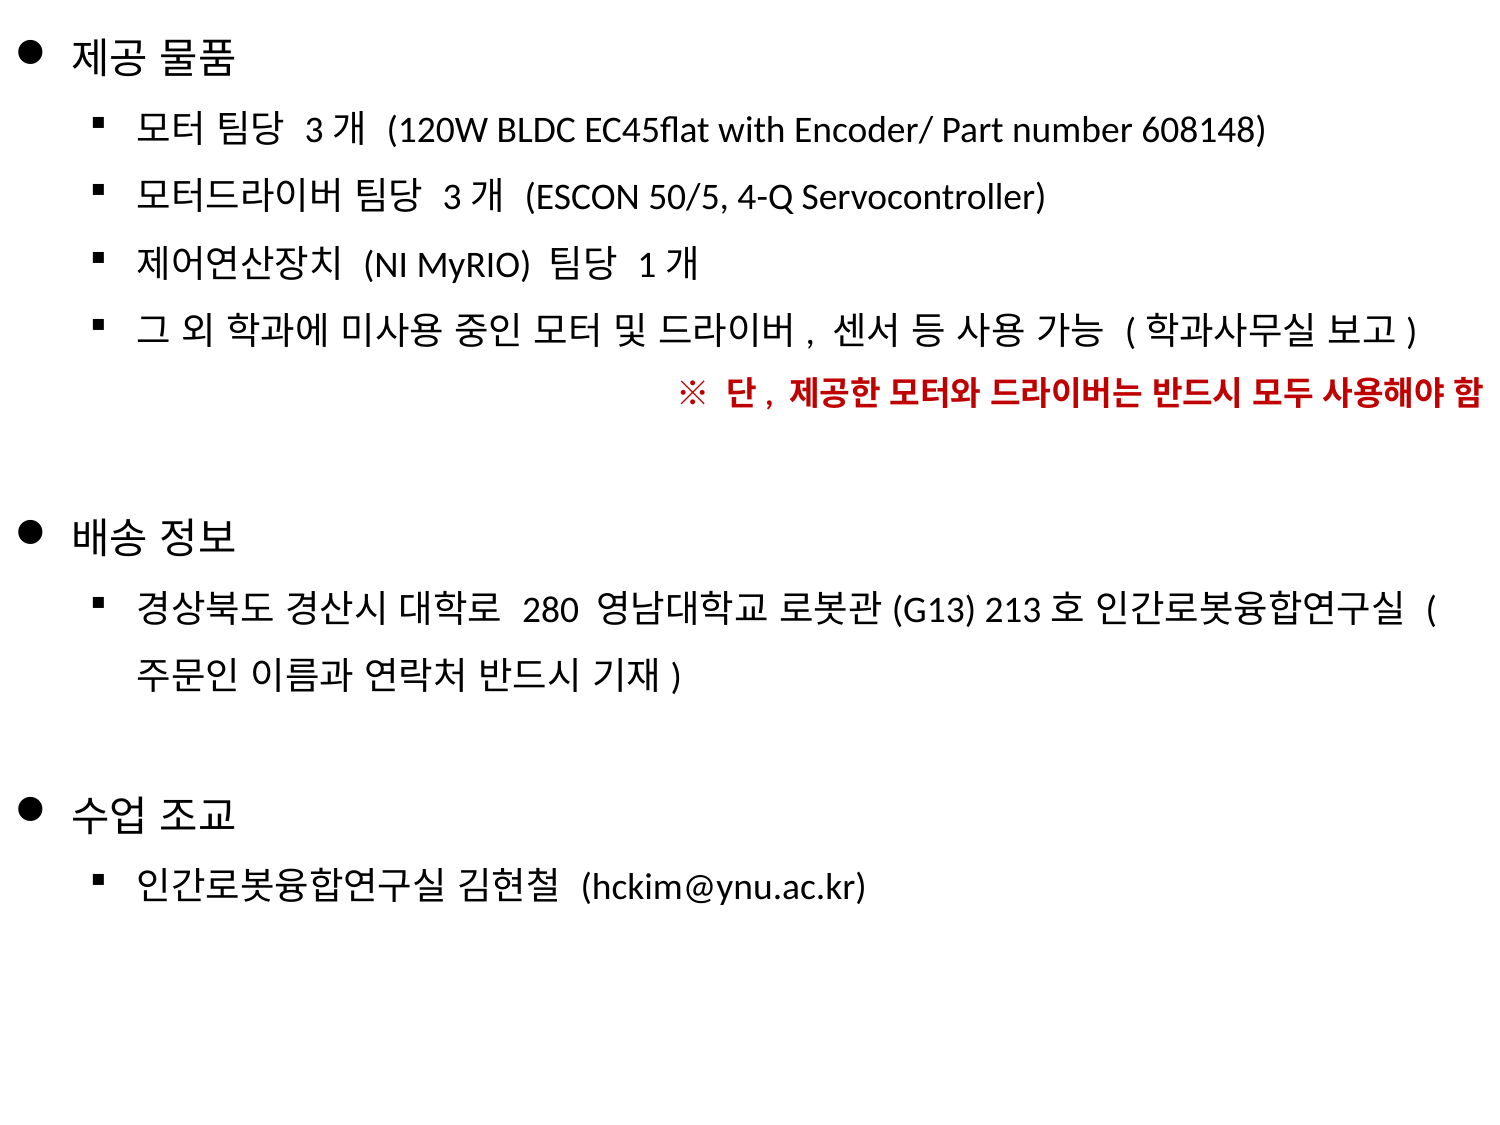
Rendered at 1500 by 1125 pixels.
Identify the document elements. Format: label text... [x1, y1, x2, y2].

text_box 제공 물품 모터 팀당 3개 (120W BLDC EC45flat with Encoder/ Part number 608148) 모터드라이버 팀당 3개 (ESCON 50/5, 4-Q Servocontroller) 제어연산장치 (NI MyRIO) 팀당 1개 그 외 학과에 미사용 중인 모터 및 드라이버, 센서 등 사용 가능 (학과사무실 보고) ※ 단, 제공한 모터와 드라이버는 반드시 모두 사용해야 함 배송 정보 경상북도 경산시 대학로 280 영남대학교 로봇관(G13) 213호 인간로봇융합연구실 (주문인 이름과 연락처 반드시 기재) 수업 조교 인간로봇융합연구실 김현철 (hckim@ynu.ac.kr) [0, 0, 1500, 915]
